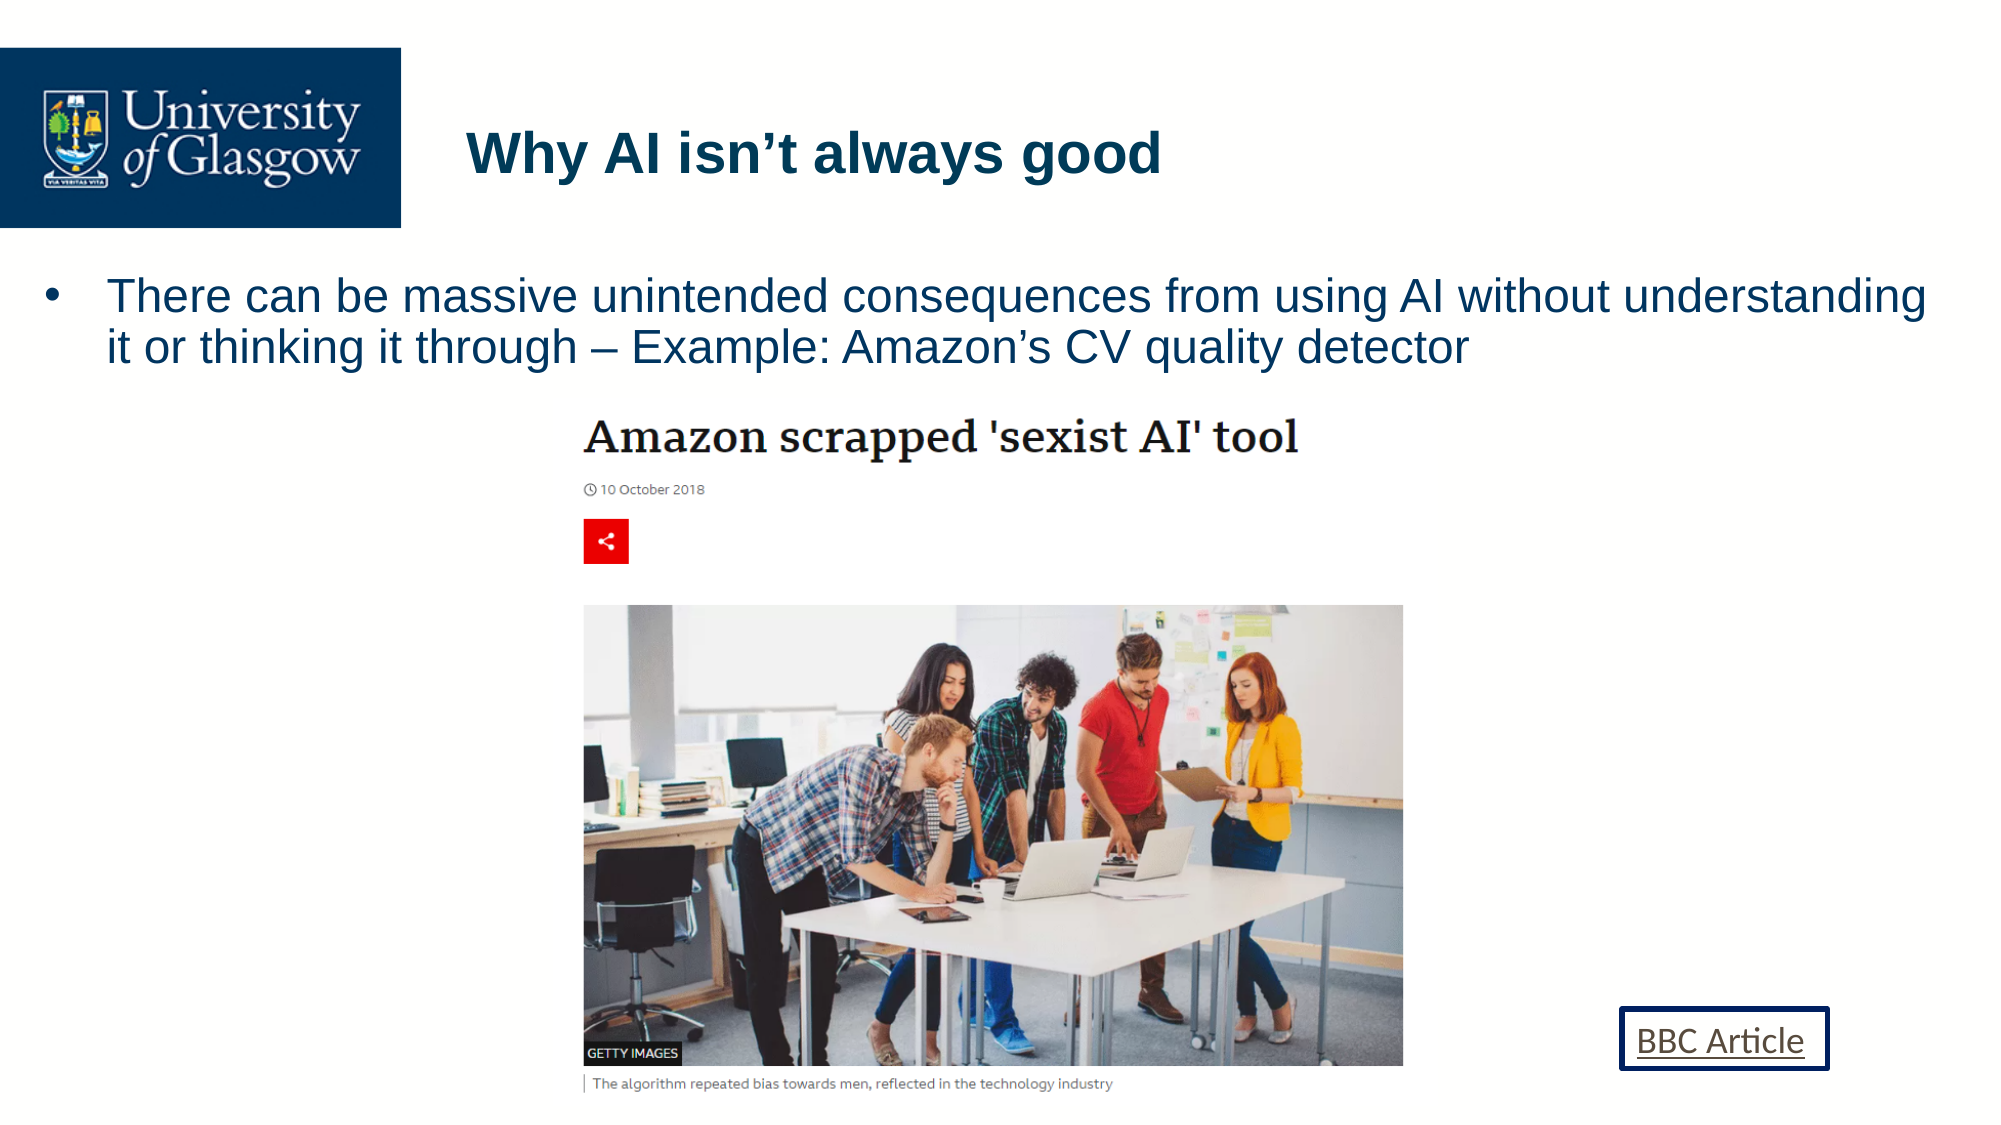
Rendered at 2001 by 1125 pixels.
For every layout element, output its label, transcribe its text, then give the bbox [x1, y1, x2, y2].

text_box BBC Article [1621, 1009, 1828, 1069]
list There can be massive unintended consequences from using AI without understanding it or thinking it through – Example: Amazon’s CV quality detector [29, 263, 1963, 1105]
title Why AI isn’t always good [451, 115, 1963, 262]
picture [0, 0, 2000, 1125]
